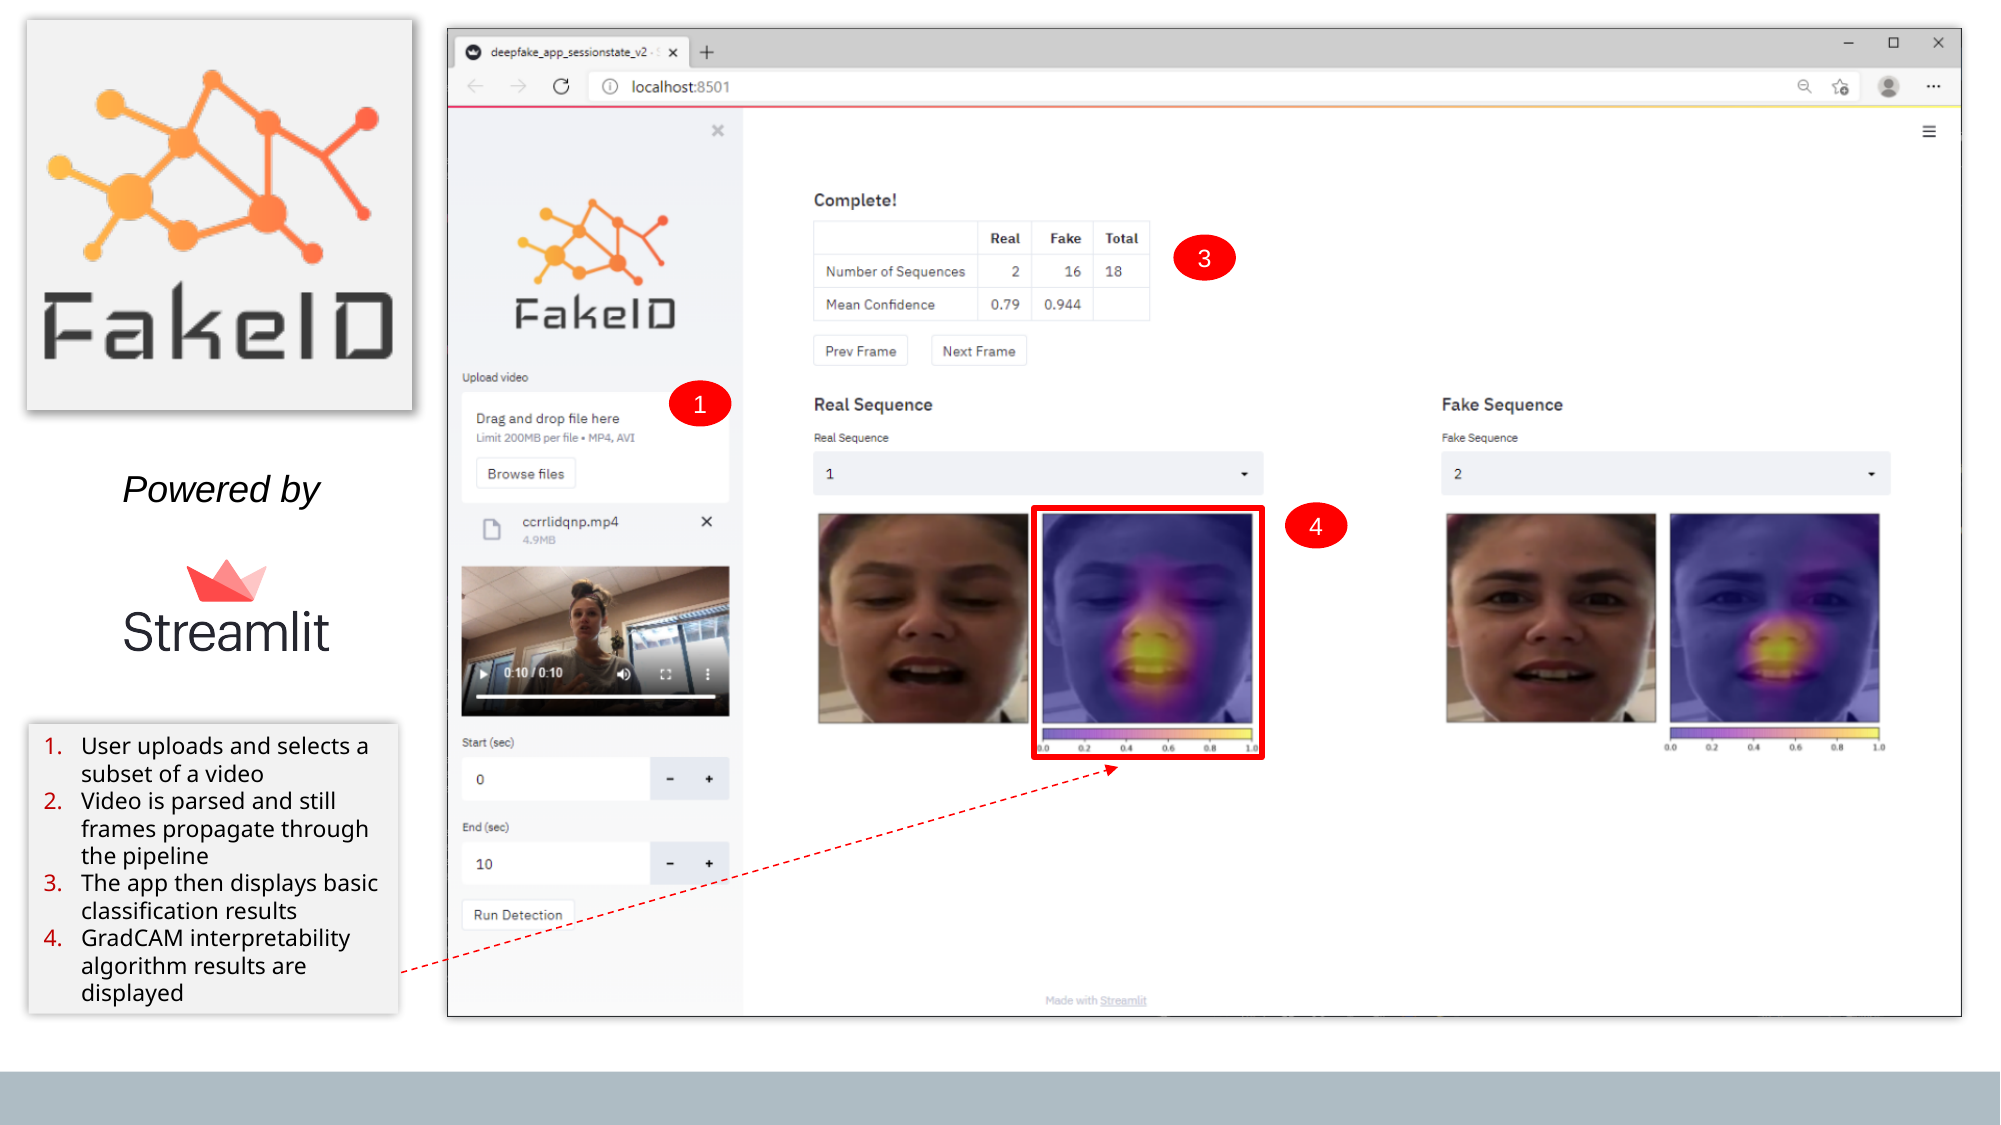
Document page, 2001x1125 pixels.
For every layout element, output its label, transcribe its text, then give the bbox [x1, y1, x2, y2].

text_box Powered by [64, 458, 378, 518]
text_box User uploads and selects a subset of a video Video is parsed and still frames propagate through the pipeline The app then displays basic classification results GradCAM interpretability algorithm results are displayed [28, 724, 399, 1014]
picture [84, 519, 367, 690]
text_box [0, 1070, 2000, 1125]
picture [26, 20, 412, 410]
picture [447, 28, 1962, 1018]
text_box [400, 766, 1119, 973]
